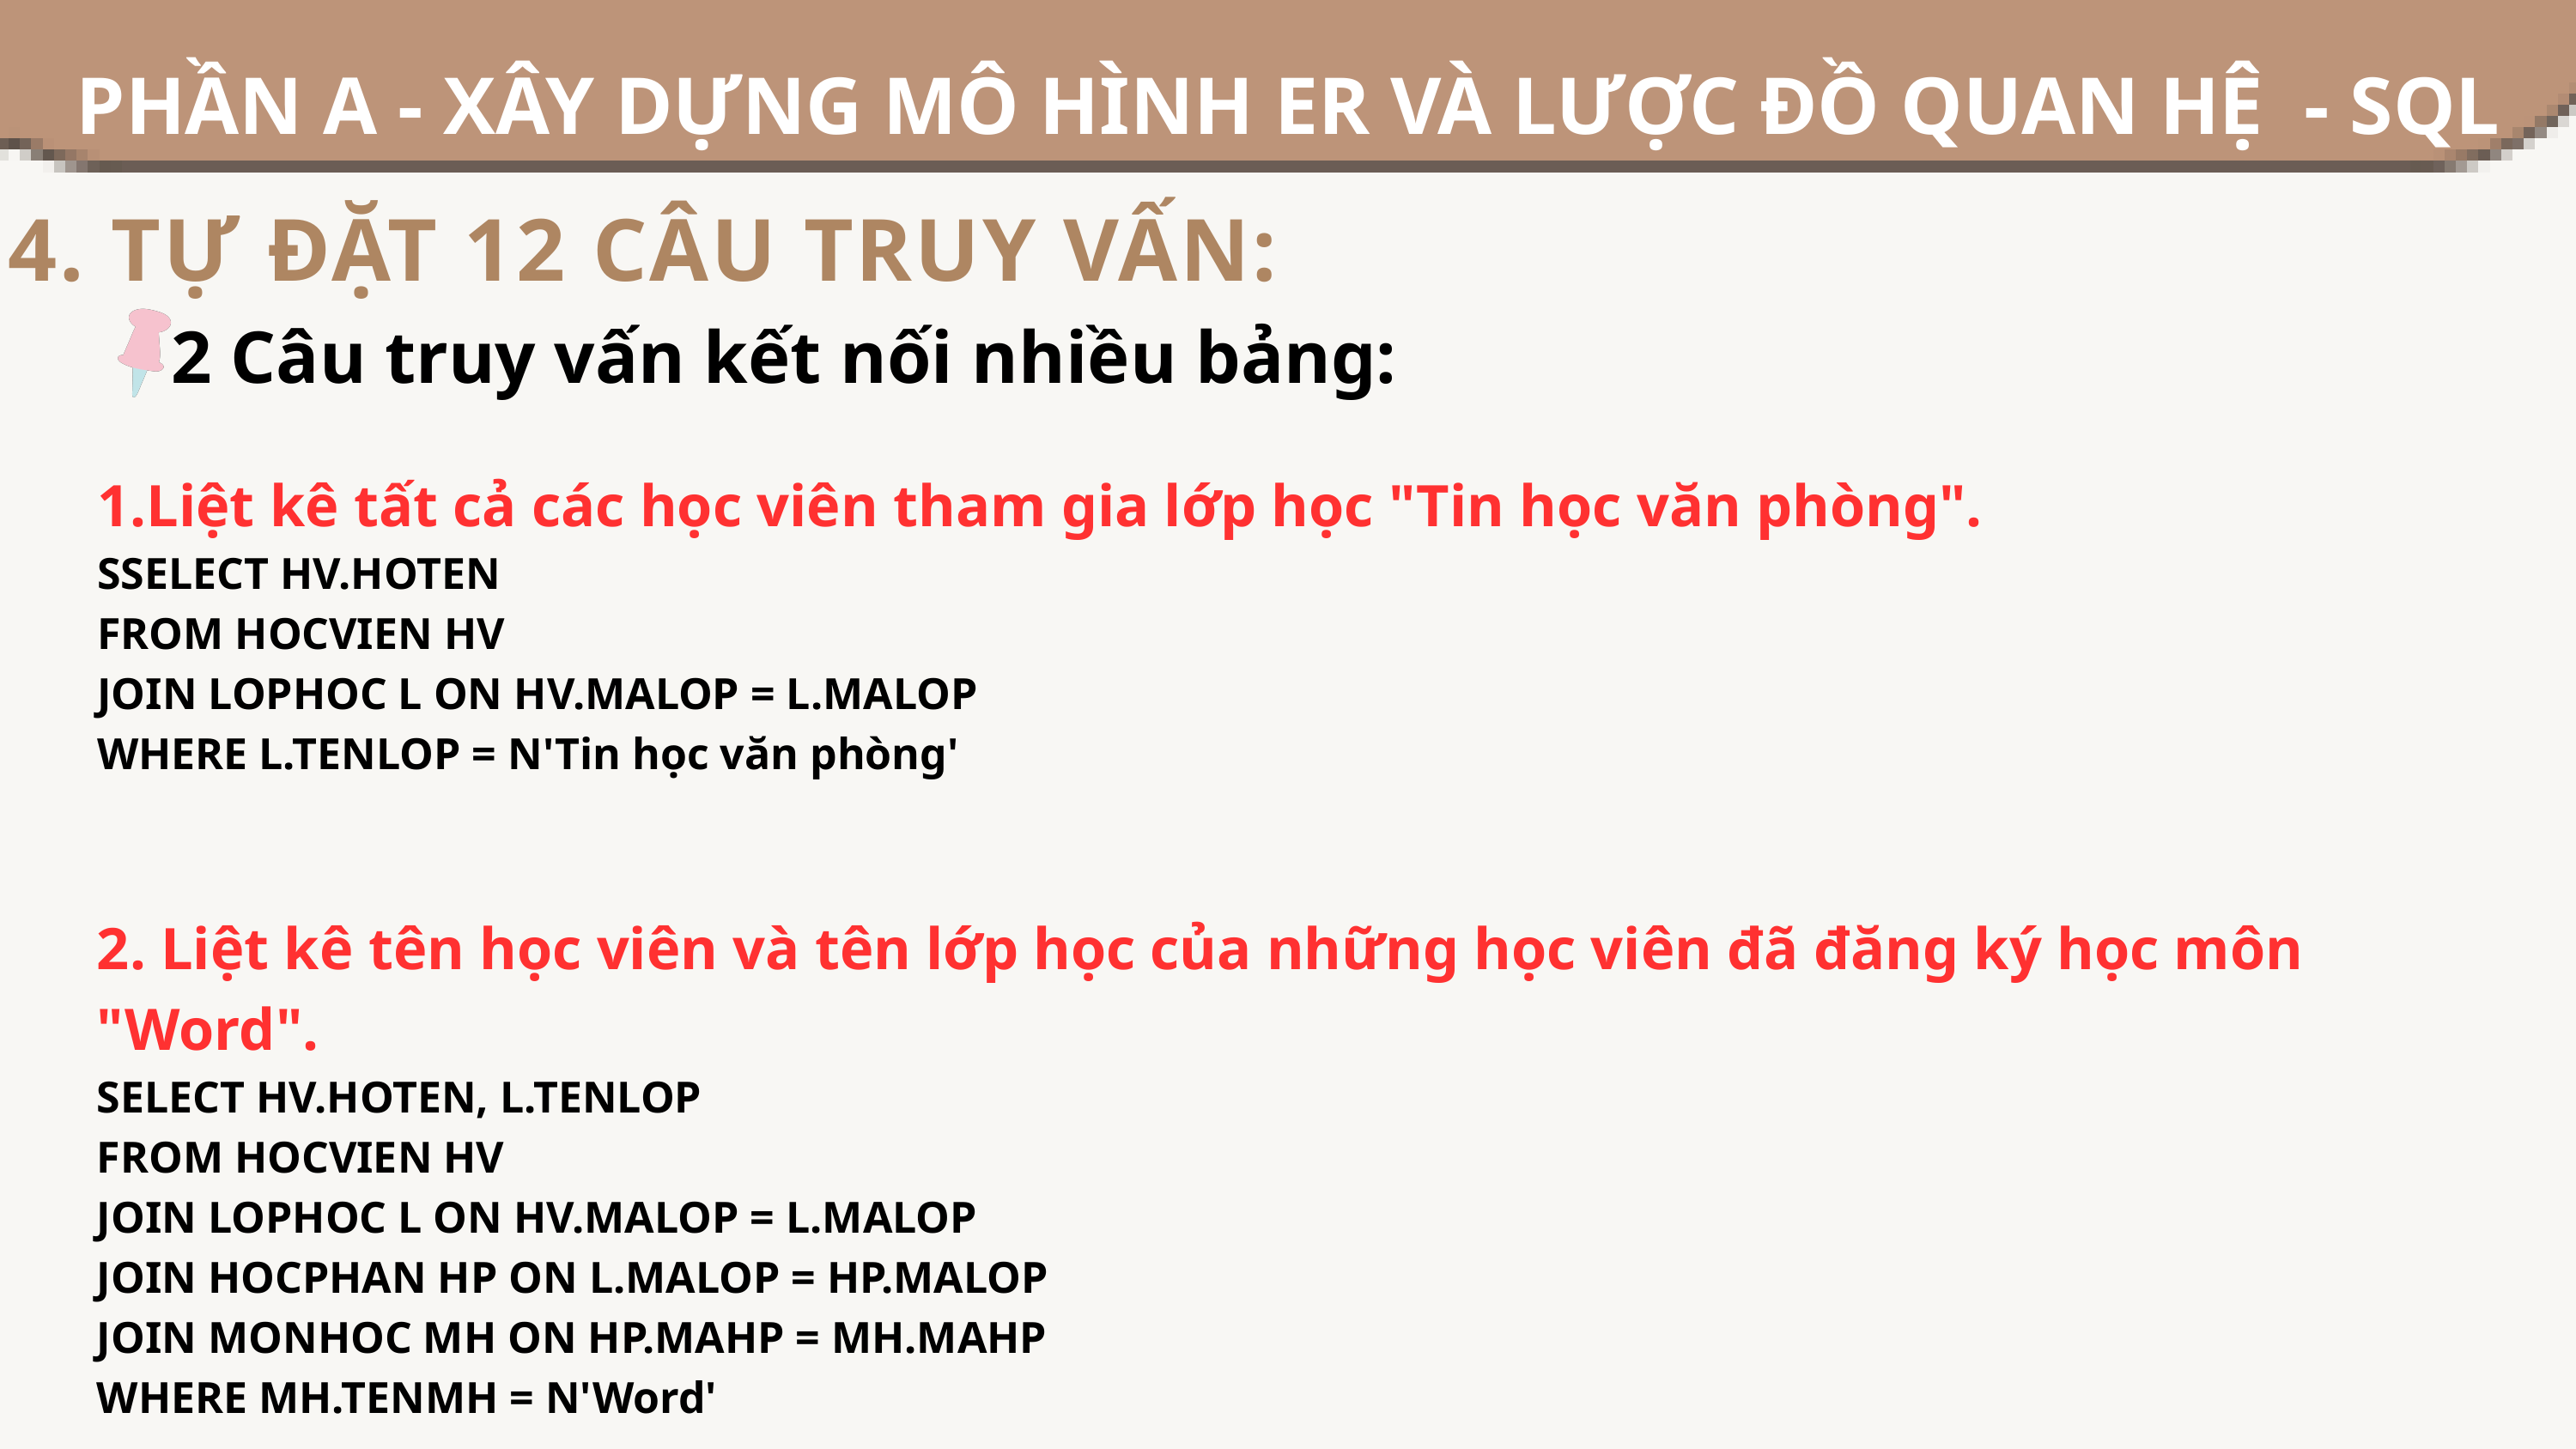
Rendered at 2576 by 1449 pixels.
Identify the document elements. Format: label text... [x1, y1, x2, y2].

text_box 1.Liệt kê tất cả các học viên tham gia lớp học "Tin học văn phòng". SSELECT HV.HOTEN FROM HOCVIEN HV JOIN LOPHOC L ON HV.MALOP = L.MALOP WHERE L.TENLOP = N'Tin học văn phòng' [97, 458, 2399, 899]
text_box 2 Câu truy vấn kết nối nhiều bảng: [0, 297, 1637, 397]
text_box PHẦN A - XÂY DỰNG MÔ HÌNH ER VÀ LƯỢC ĐỒ QUAN HỆ - SQL [27, 40, 2549, 150]
text_box 4. TỰ ĐẶT 12 CÂU TRUY VẤN: [0, 198, 1353, 297]
text_box [0, 0, 2576, 173]
text_box 2. Liệt kê tên học viên và tên lớp học của những học viên đã đăng ký học môn "Word". SELECT HV.HOTEN, L.TENLOP FROM HOCVIEN HV JOIN LOPHOC L ON HV.MALOP = L.MALOP JOIN HOCPHAN HP ON L.MALOP = HP.MALOP JOIN MONHOC MH ON HP.MAHP = MH.MAHP WHERE MH.TENMH = N'Word' [96, 900, 2542, 1449]
